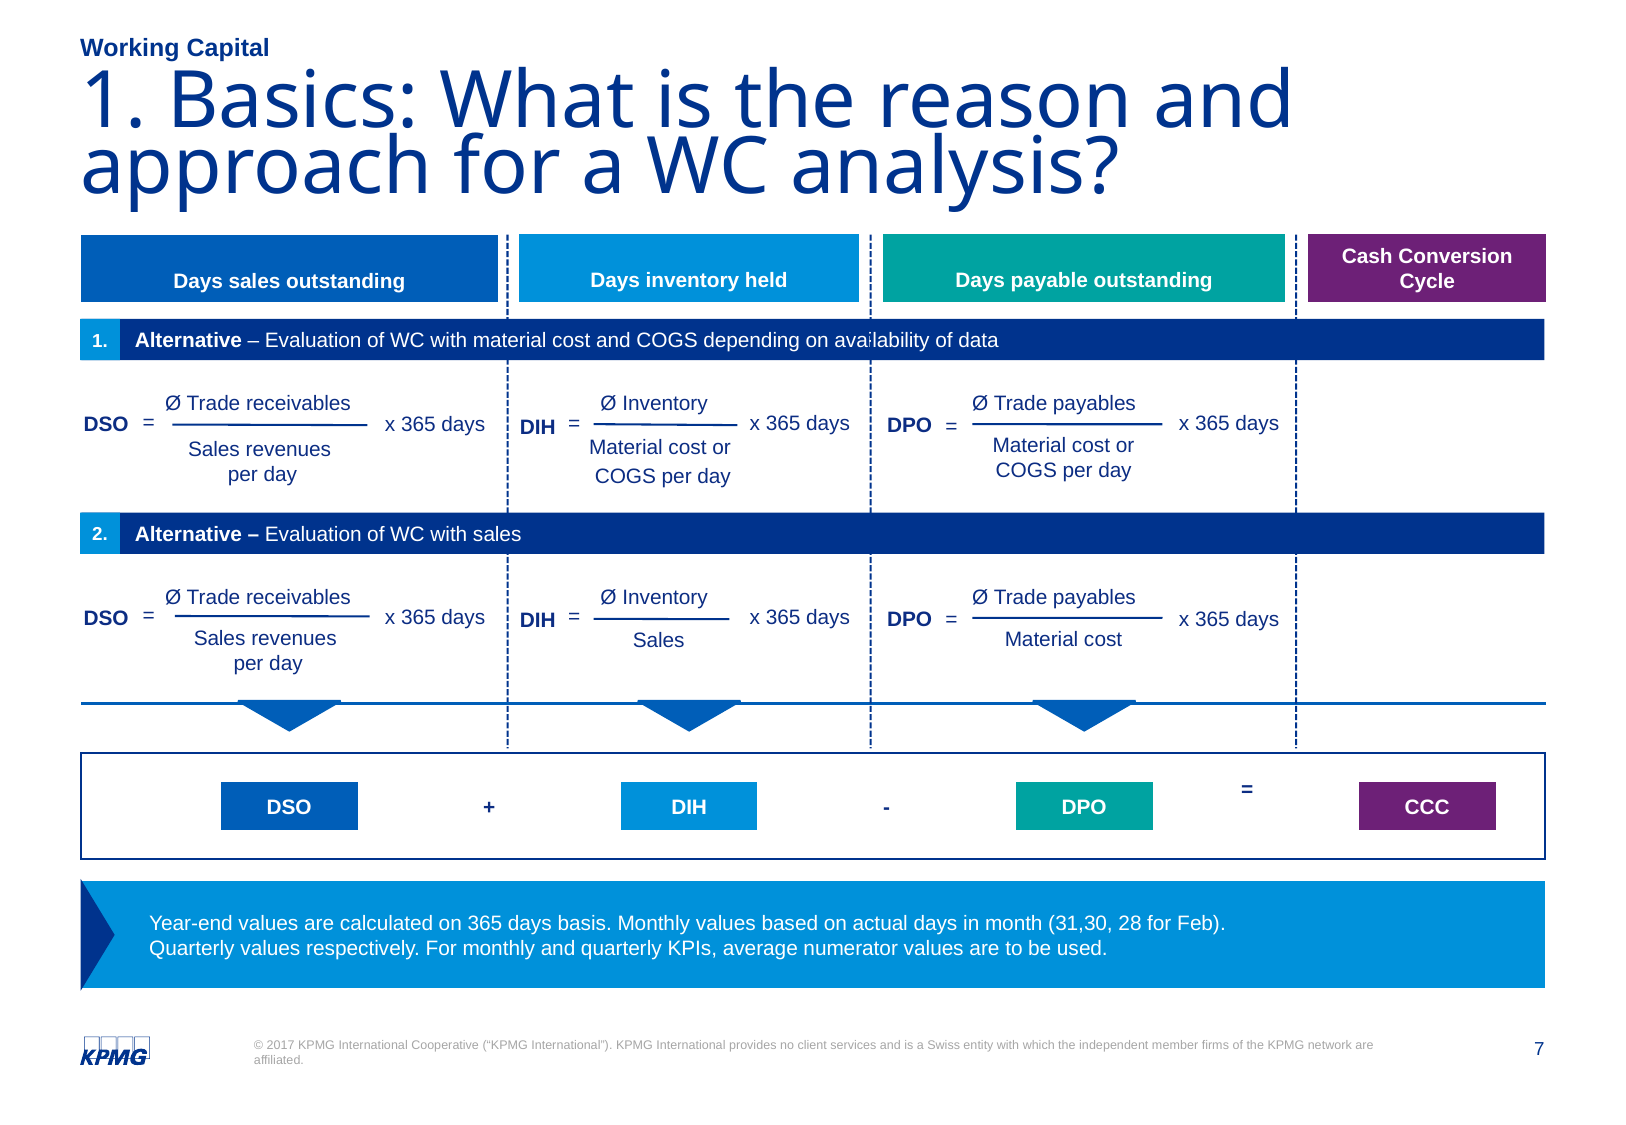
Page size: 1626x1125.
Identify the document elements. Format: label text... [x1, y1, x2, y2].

text_box Year-end values are calculated on 365 days basis. Monthly values based on actual days in month (31,30, 28 for Feb). Quarterly values respectively. For monthly and quarterly KPIs, average numerator values are to be used. [83, 881, 1545, 988]
text_box Ø Trade receivables [165, 389, 352, 415]
text_box [637, 699, 741, 703]
text_box [641, 704, 738, 732]
text_box Days inventory held [519, 234, 859, 302]
text_box x 365 days [349, 400, 522, 446]
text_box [65, 583, 1316, 673]
text_box DPO [871, 401, 951, 448]
text_box x 365 days [713, 399, 886, 445]
text_box [1032, 699, 1137, 703]
text_box 2. [79, 512, 121, 555]
text_box Days sales outstanding [81, 235, 498, 302]
title 1. Basics: What is the reason and approach for a WC analysis? [80, 74, 1545, 193]
text_box Ø Inventory [594, 389, 709, 415]
text_box Days payable outstanding [883, 234, 1285, 302]
text_box [80, 752, 1546, 860]
text_box = [568, 409, 581, 435]
text_box Alternative – Evaluation of WC with material cost and COGS depending on availability of data [121, 318, 1546, 361]
list Working Capital [80, 33, 1490, 62]
text_box DIH [497, 401, 579, 451]
text_box Alternative – Evaluation of WC with sales [121, 512, 1546, 555]
text_box [241, 704, 338, 732]
text_box [237, 699, 342, 703]
text_box Ø Trade payables [972, 389, 1137, 415]
text_box [80, 878, 115, 992]
text_box Sales revenues per day [112, 438, 413, 483]
text_box x 365 days [1143, 399, 1316, 445]
text_box DSO [65, 399, 146, 448]
text_box = [945, 412, 958, 438]
text_box 1. [79, 318, 121, 361]
text_box Material cost or COGS per day [529, 438, 797, 483]
text_box [1036, 704, 1133, 732]
text_box = [142, 408, 155, 434]
text_box Cash Conversion Cycle [1308, 234, 1546, 302]
text_box Material cost or COGS per day [962, 434, 1165, 479]
